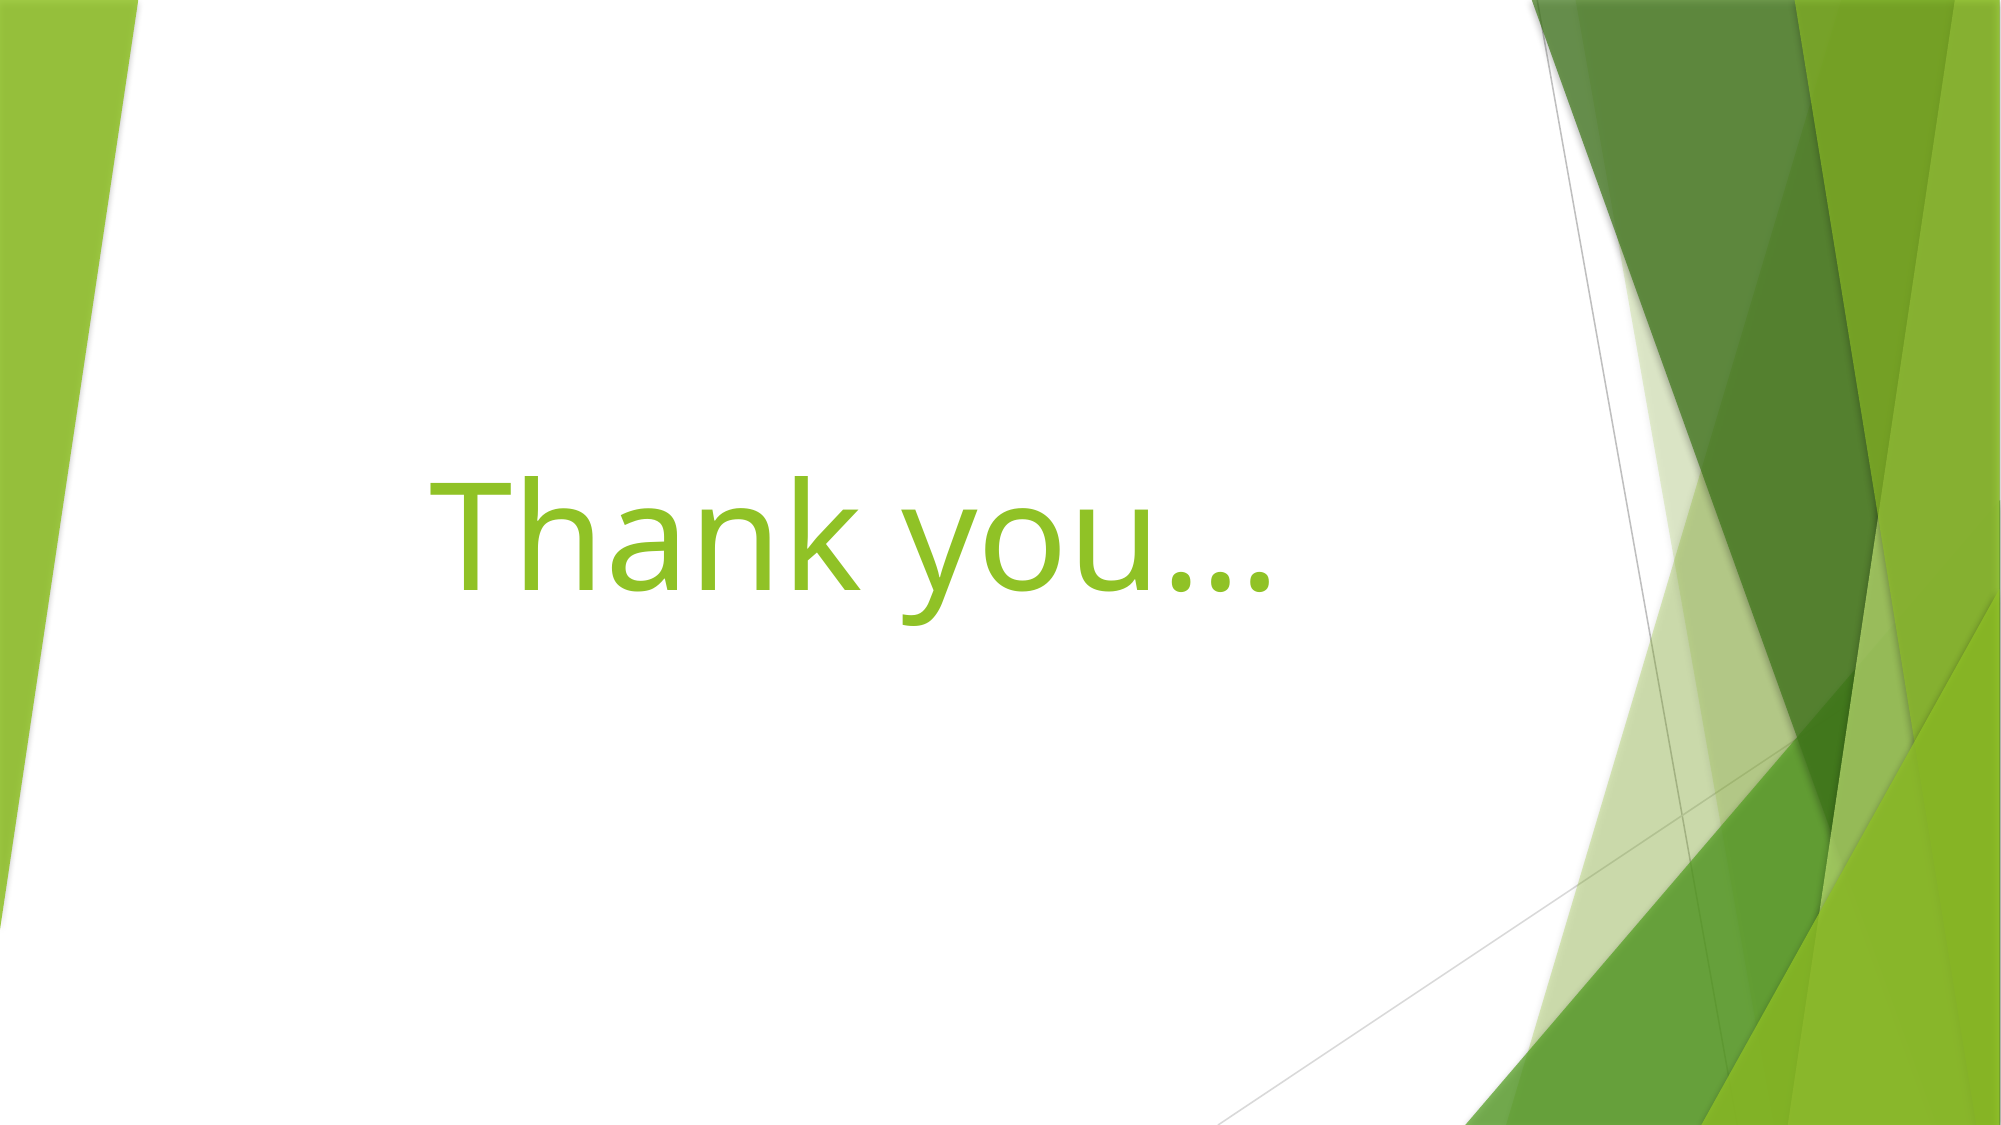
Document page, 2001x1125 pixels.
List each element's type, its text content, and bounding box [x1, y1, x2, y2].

title Thank you… [414, 306, 1723, 628]
